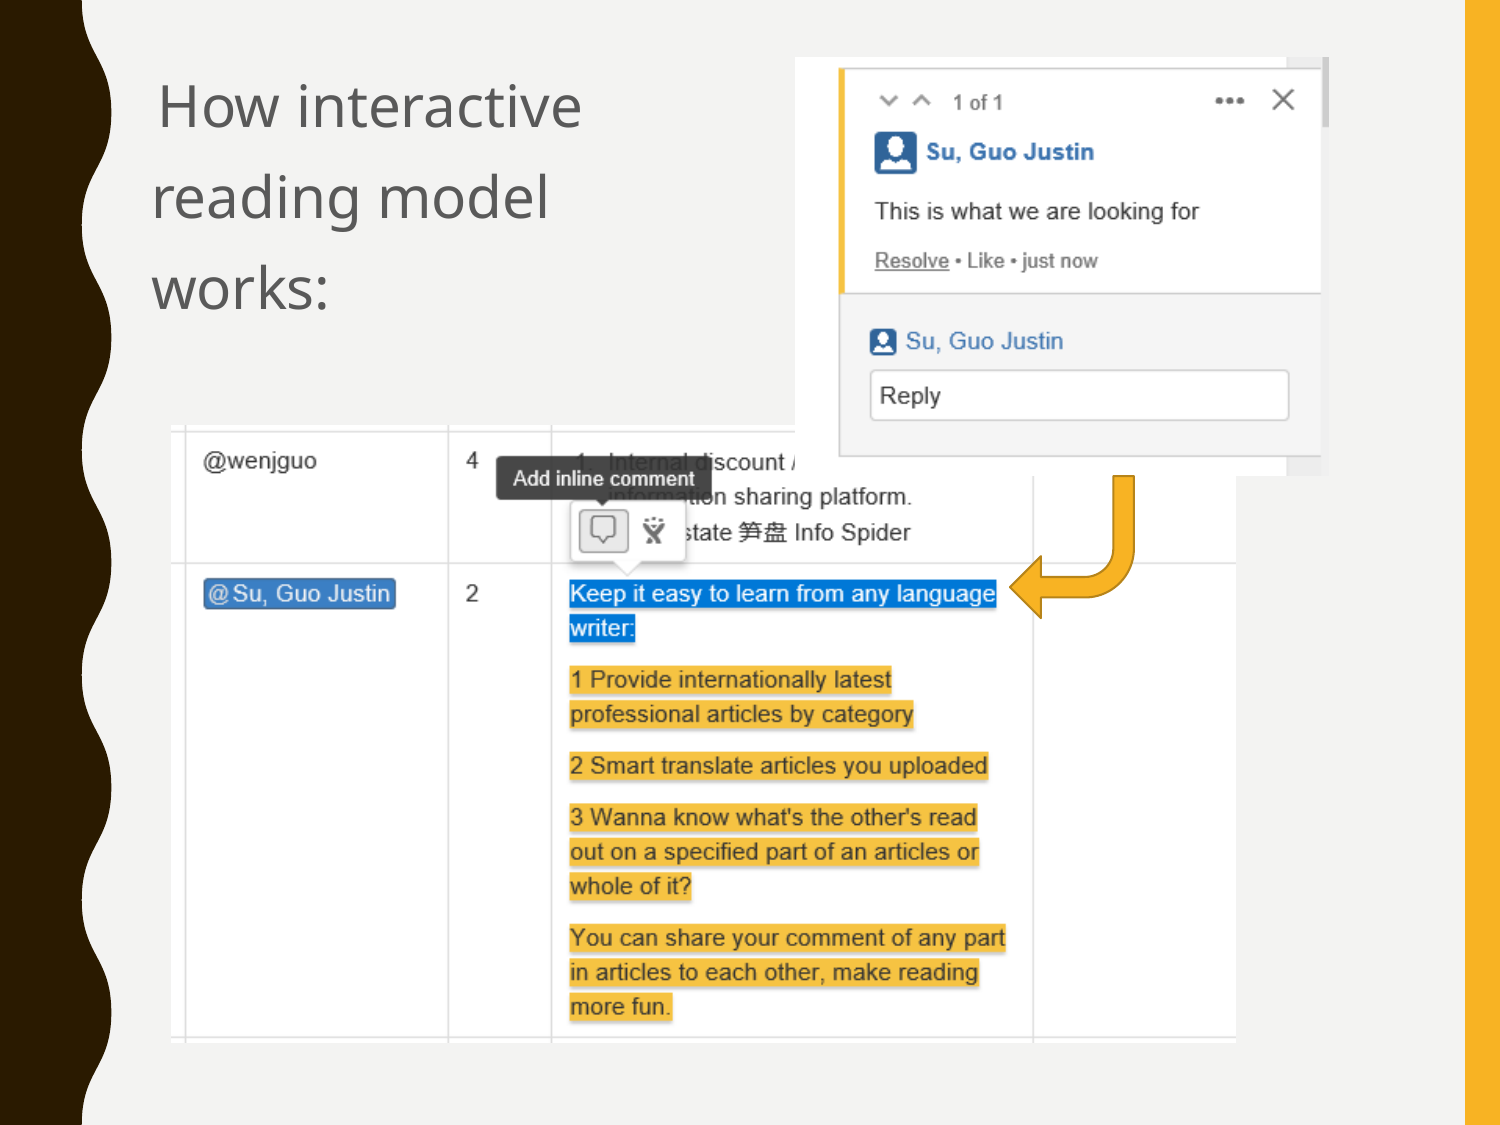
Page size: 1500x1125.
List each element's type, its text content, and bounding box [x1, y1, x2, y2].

picture [171, 57, 1329, 1044]
list How interactive reading model works: [75, 54, 1425, 797]
